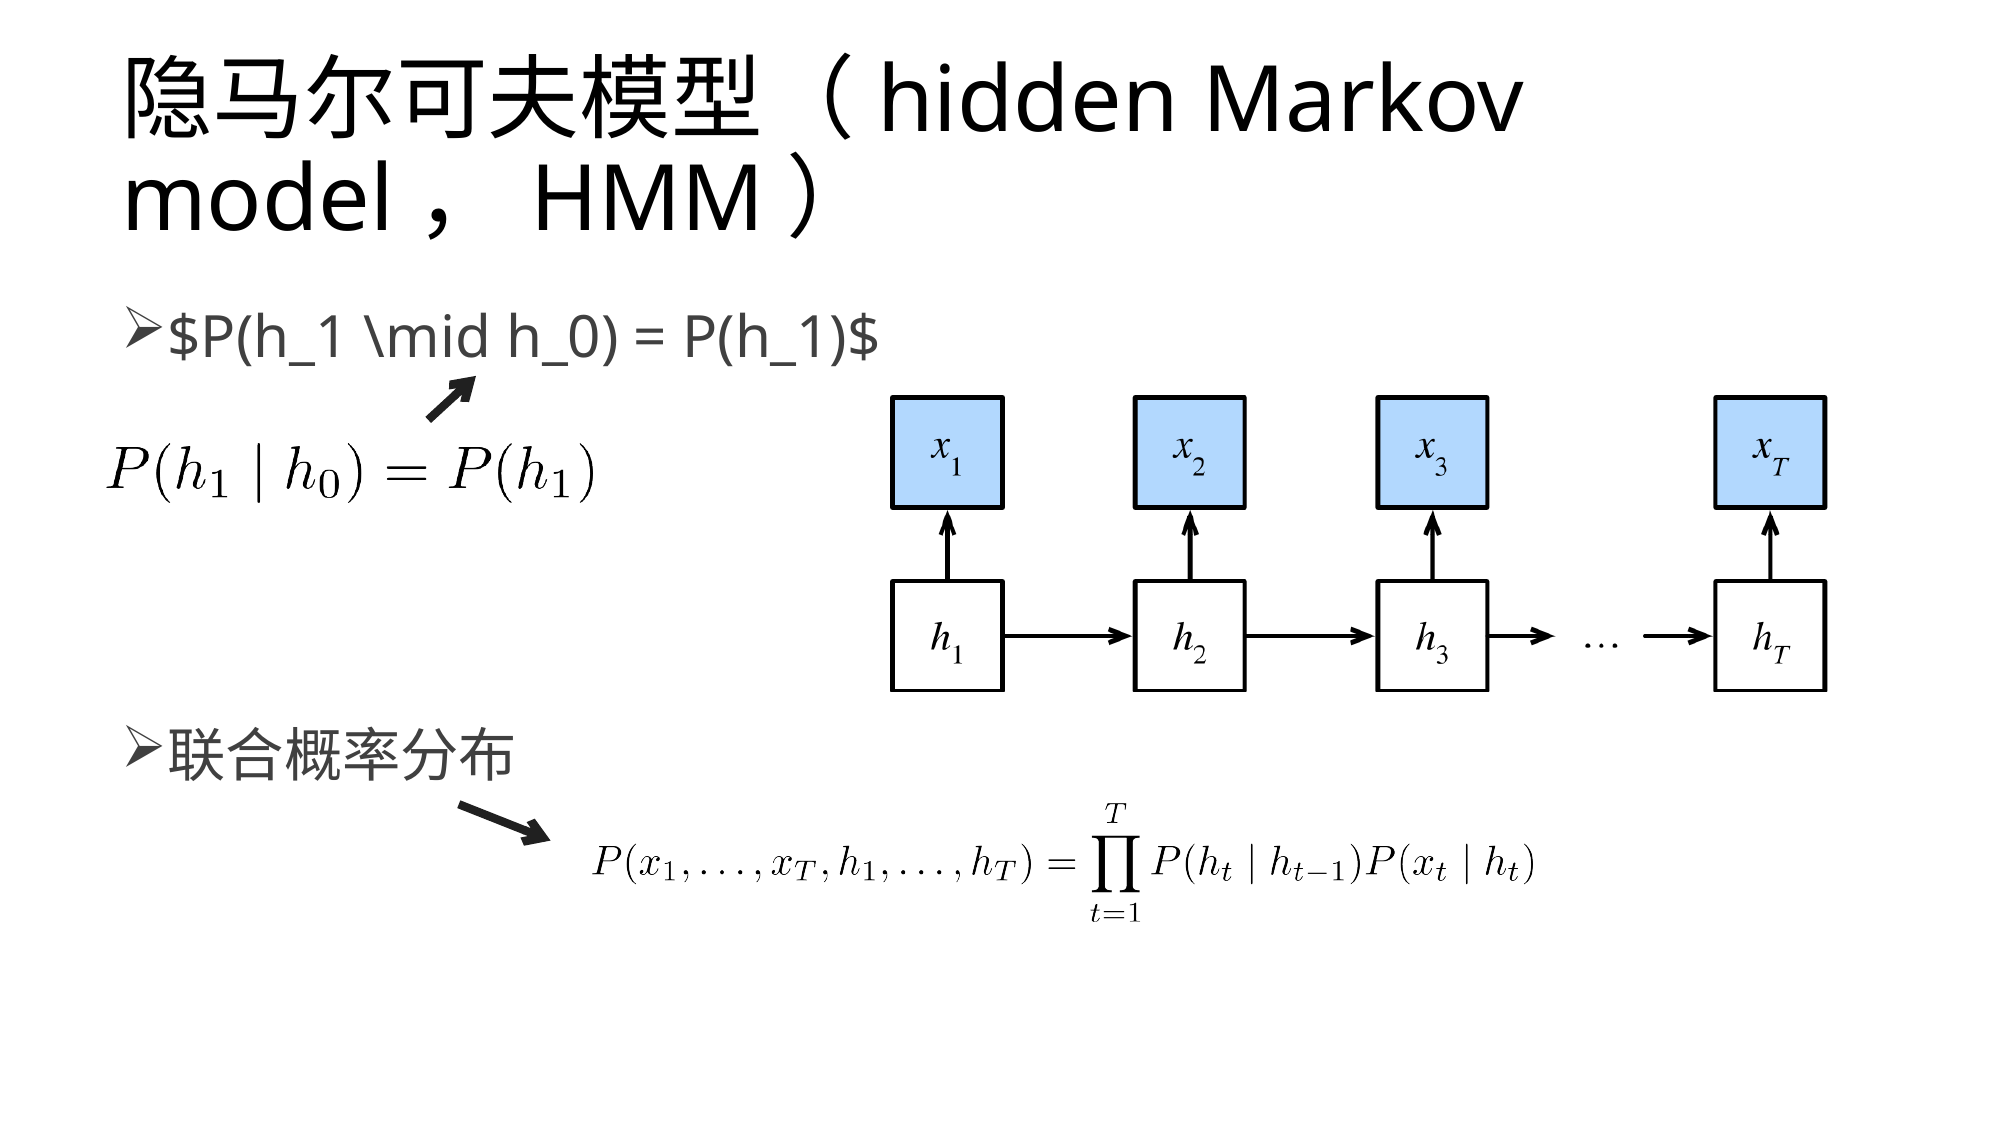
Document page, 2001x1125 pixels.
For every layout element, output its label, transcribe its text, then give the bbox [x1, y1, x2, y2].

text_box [428, 375, 476, 420]
picture [890, 395, 1832, 692]
title 隐马尔可夫模型（hidden Markov model，HMM） [106, 42, 1832, 260]
picture [106, 443, 593, 504]
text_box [458, 804, 551, 841]
list $P(h_1 \mid h_0) = P(h_1)$ 联合概率分布 [106, 299, 1832, 1014]
picture [592, 803, 1533, 922]
